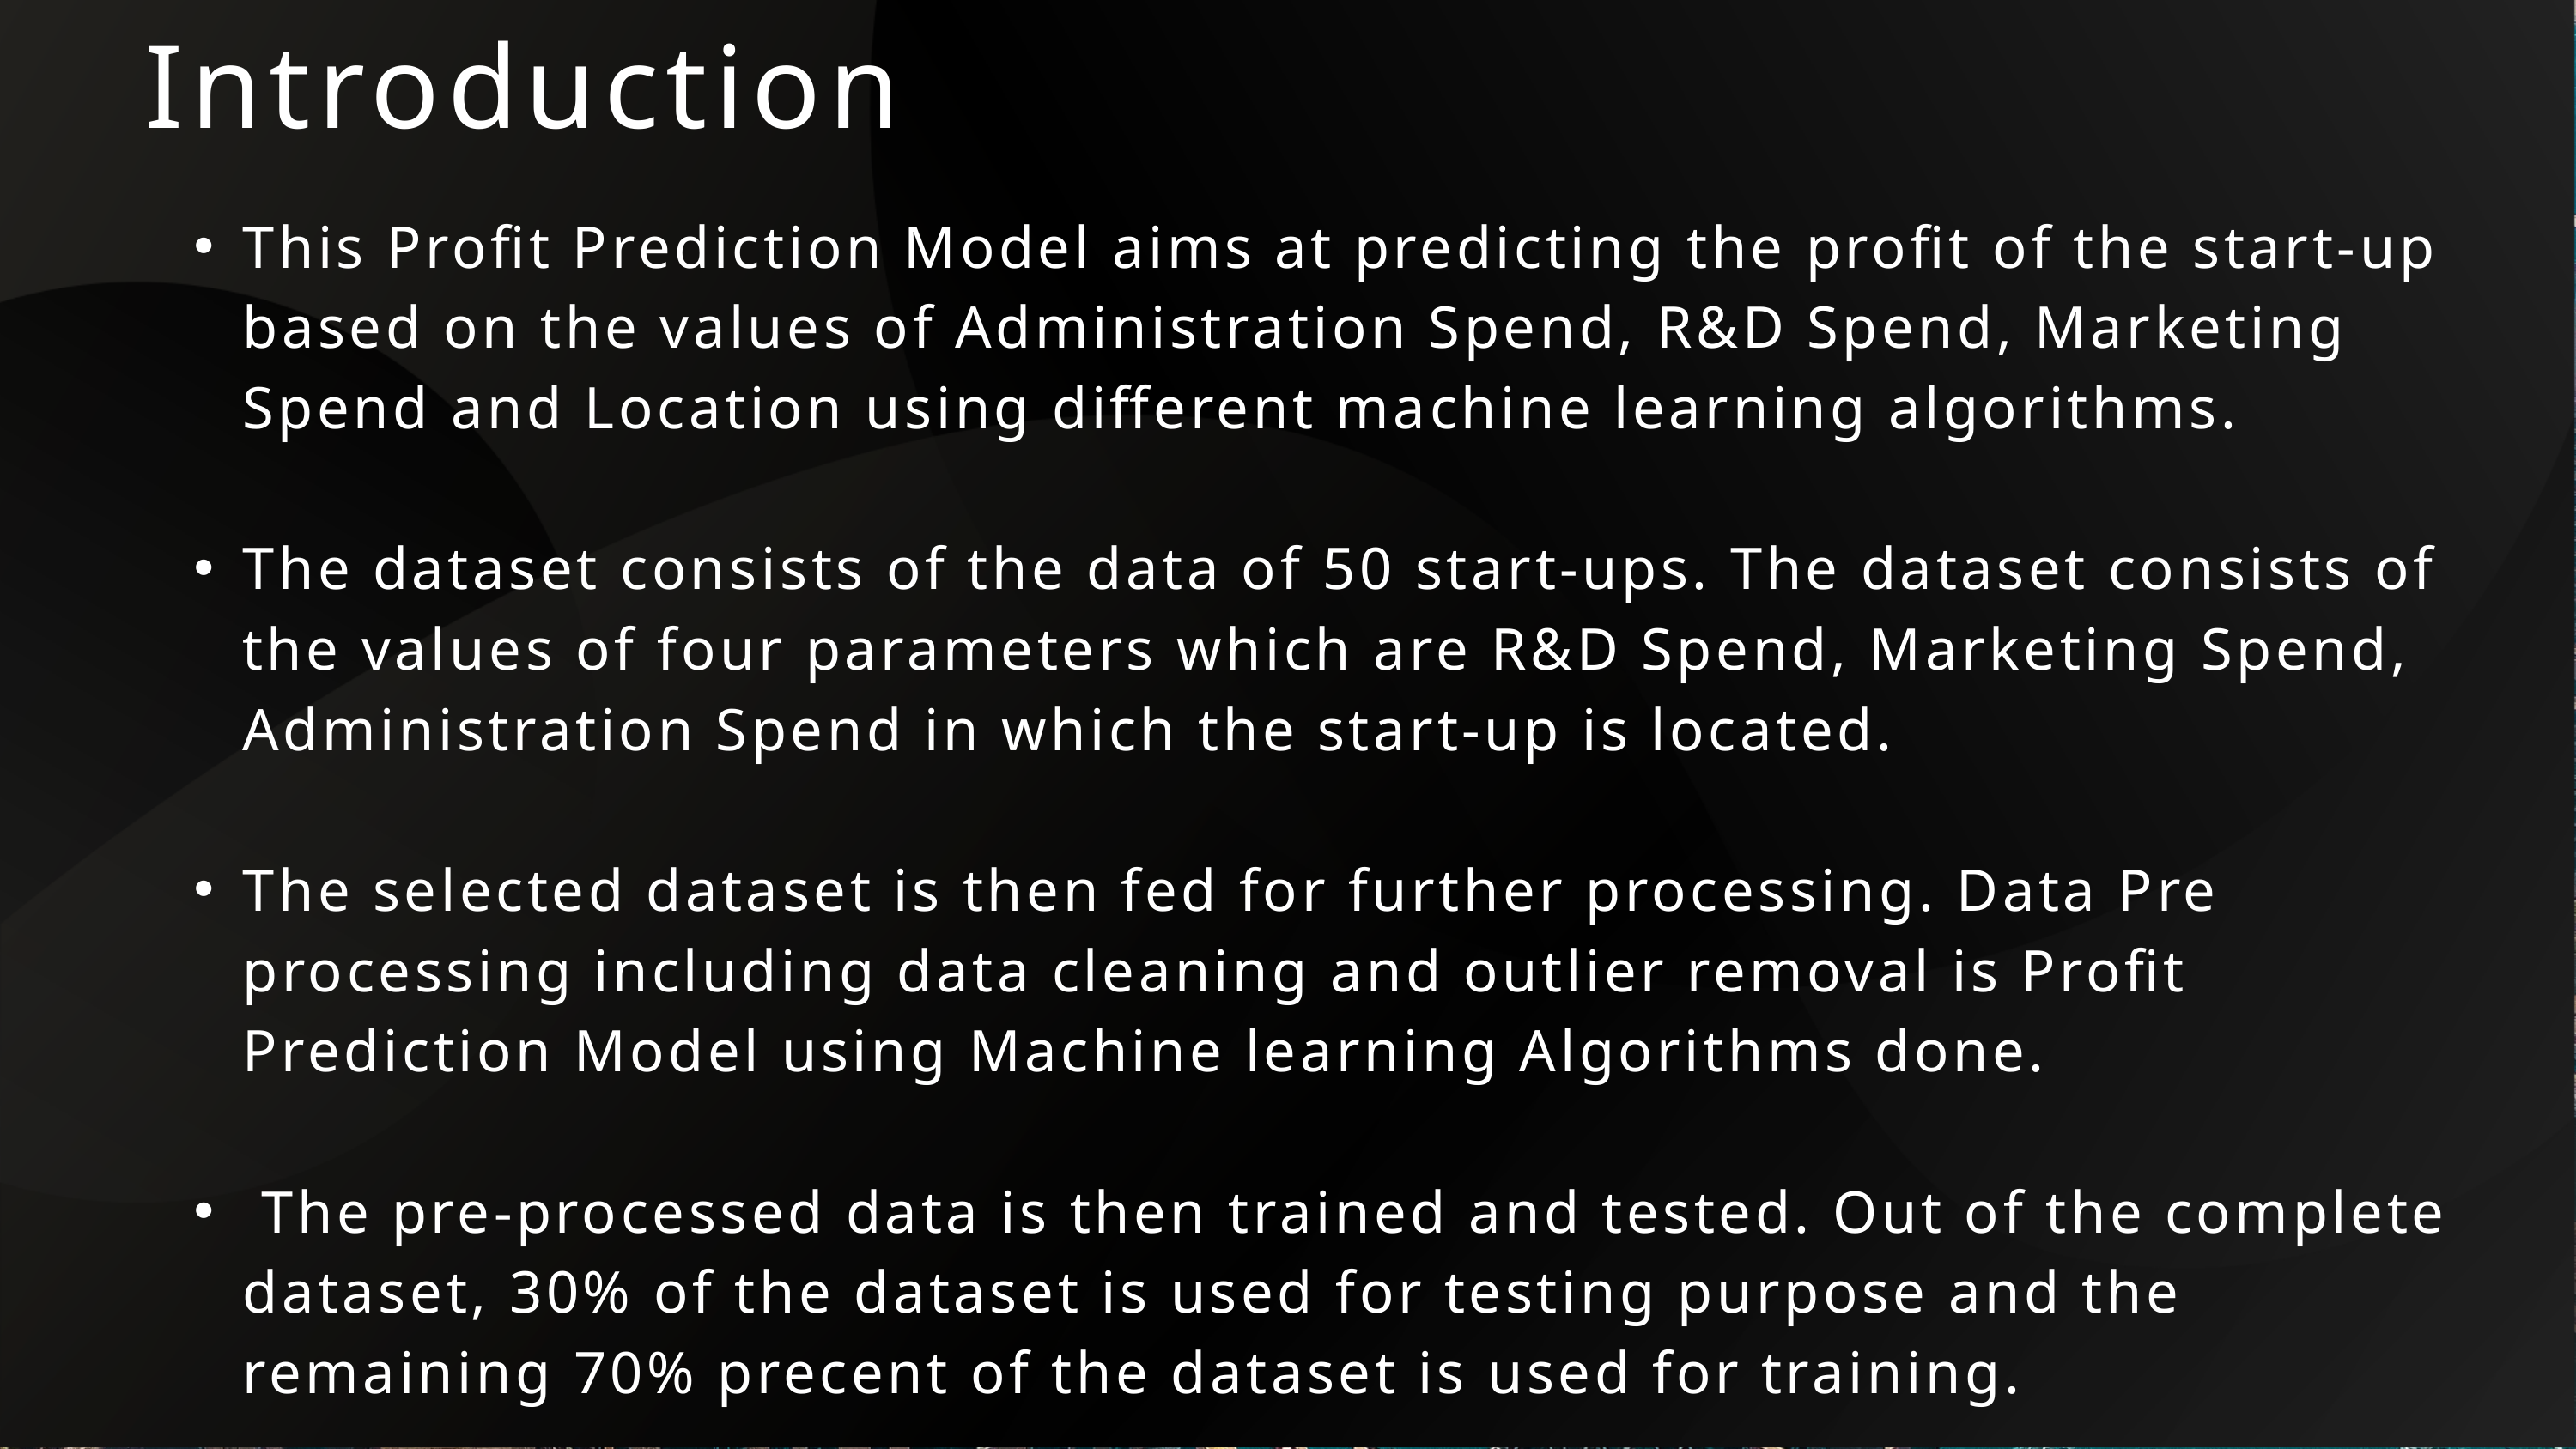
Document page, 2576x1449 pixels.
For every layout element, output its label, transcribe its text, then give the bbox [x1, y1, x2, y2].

text_box [0, 0, 2576, 1447]
text_box Introduction [144, 0, 1040, 152]
text_box This Profit Prediction Model aims at predicting the profit of the start-up based on the values of Administration Spend, R&D Spend, Marketing Spend and Location using different machine learning algorithms. The dataset consists of the data of 50 start-ups. The dataset consists of the values of four parameters which are R&D Spend, Marketing Spend, Administration Spend in which the start-up is located. The selected dataset is then fed for further processing. Data Pre processing including data cleaning and outlier removal is Profit Prediction Model using Machine learning Algorithms done. The pre-processed data is then trained and tested. Out of the complete dataset, 30% of the dataset is used for testing purpose and the remaining 70% precent of the dataset is used for training. [144, 198, 2489, 1449]
